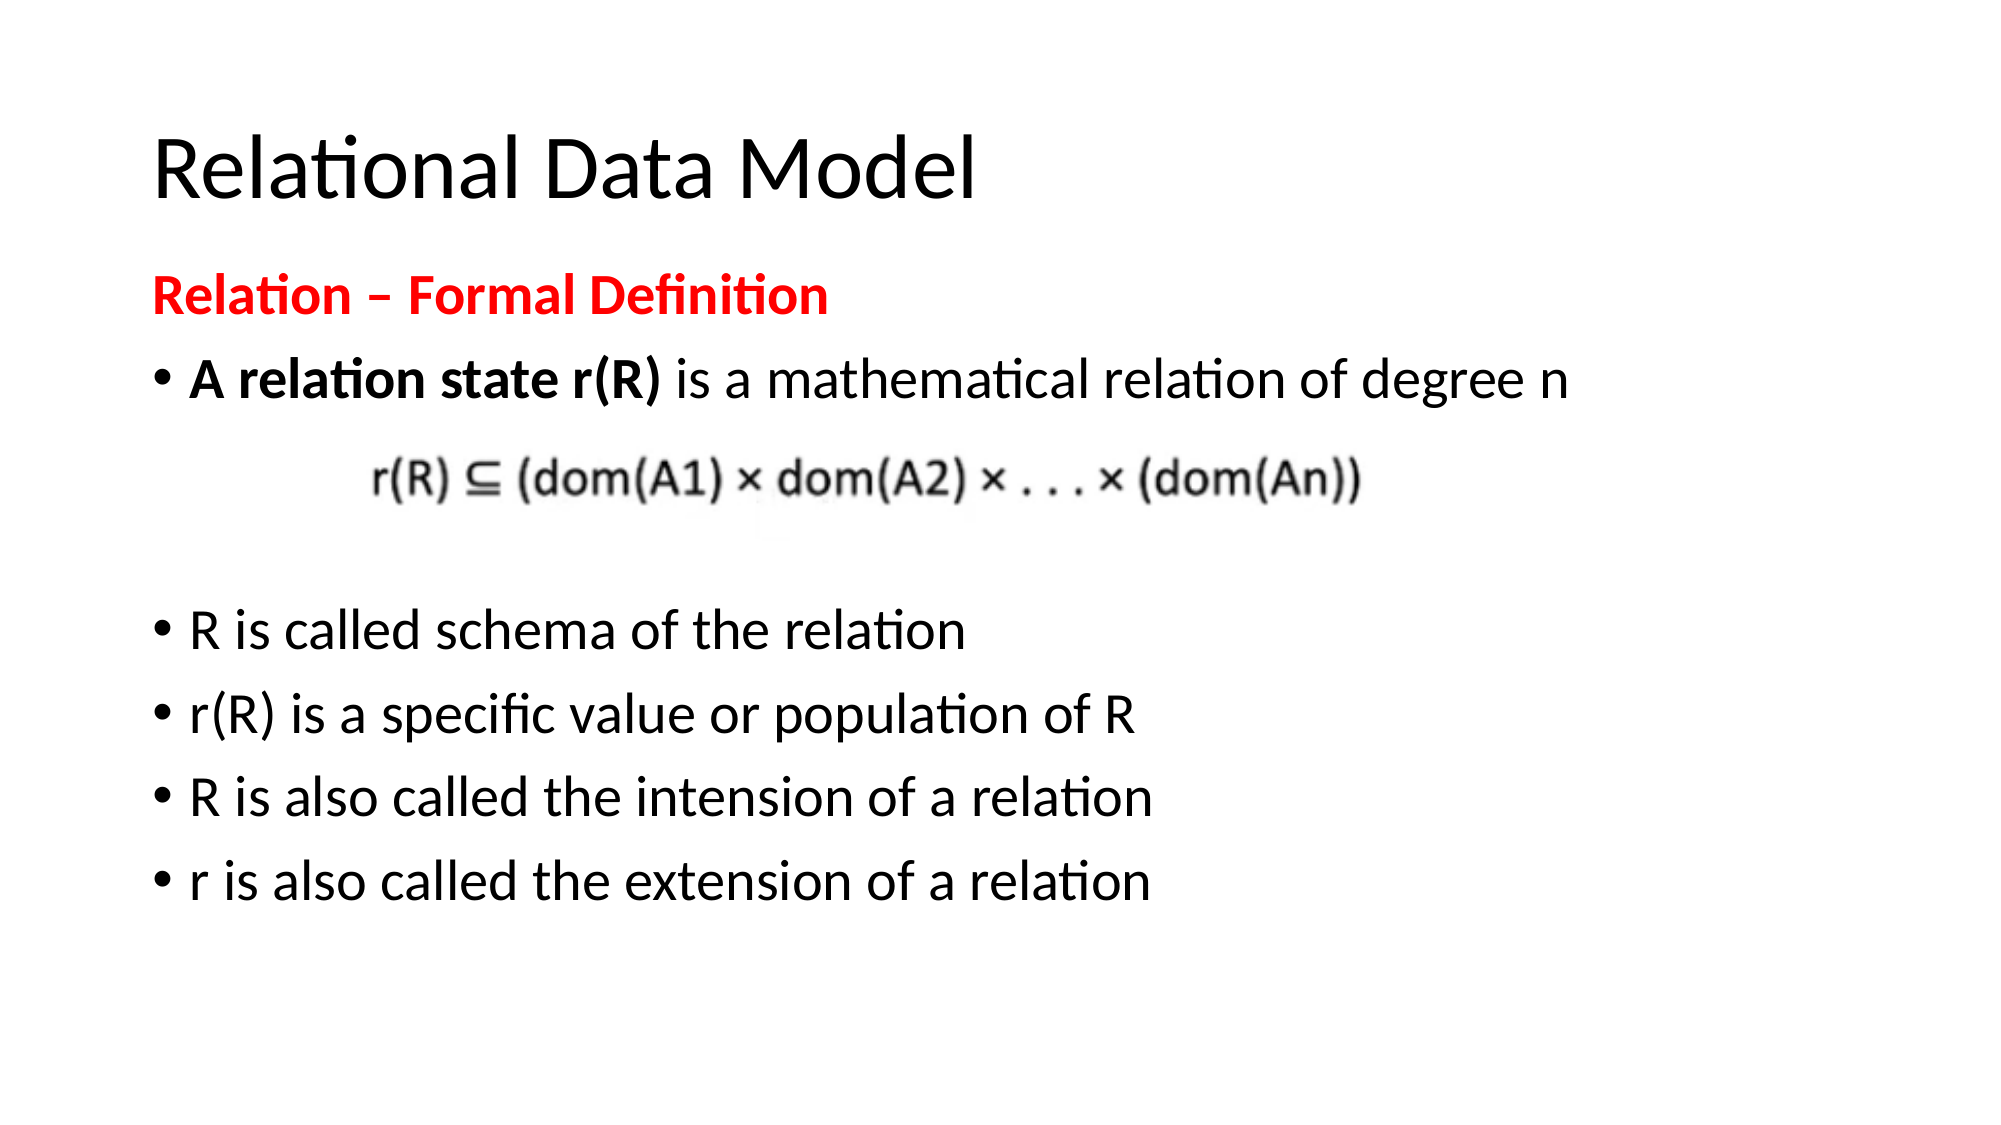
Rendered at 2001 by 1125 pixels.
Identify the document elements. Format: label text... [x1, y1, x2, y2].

title Relational Data Model [137, 59, 1863, 257]
list Relation – Formal Definition A relation state r(R) is a mathematical relation of degree n R is called schema of the relation r(R) is a specific value or population of R R is also called the intension of a relation r is also called the extension of a relation [137, 257, 1863, 1093]
picture [359, 433, 1392, 542]
